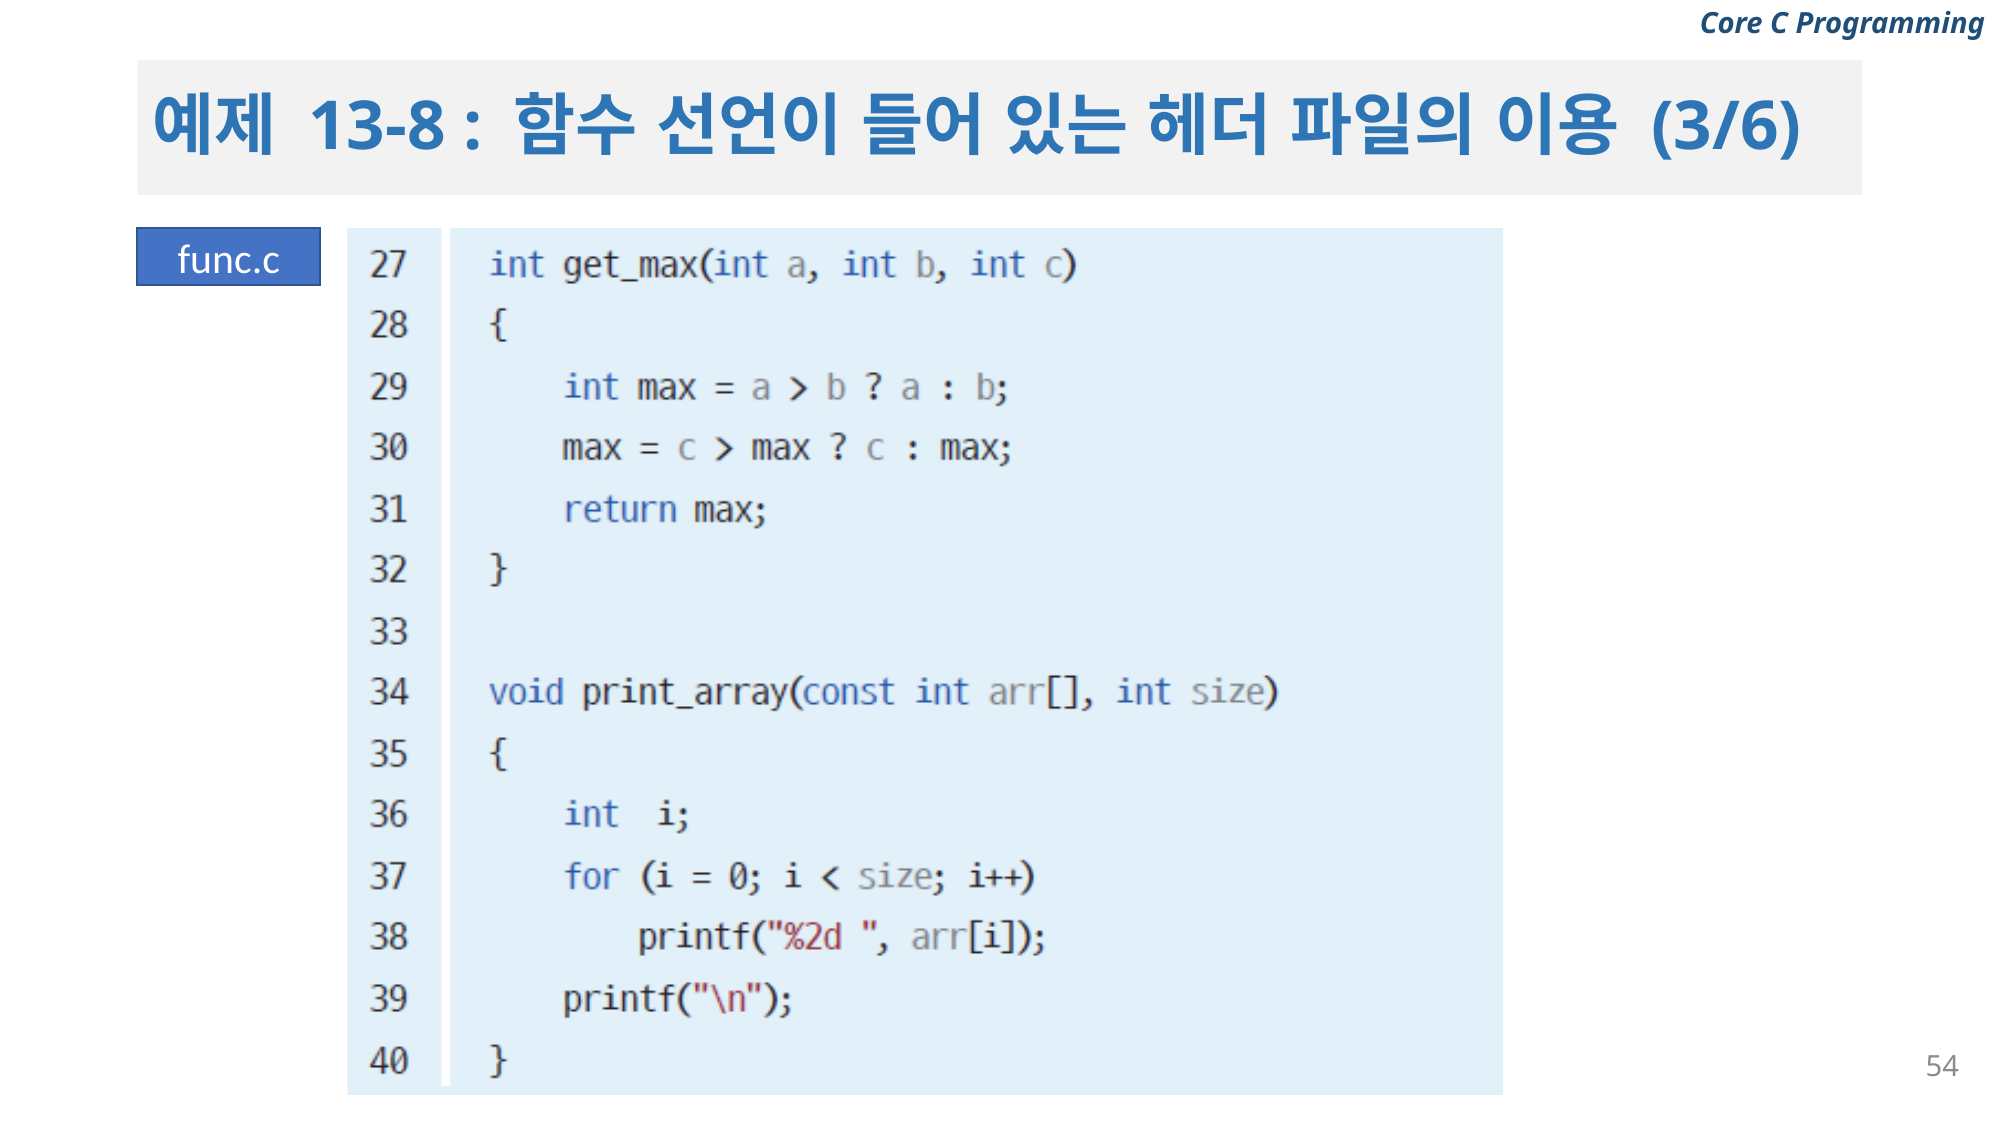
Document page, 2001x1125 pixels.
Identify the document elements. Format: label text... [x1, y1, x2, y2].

title 예제 13-8 : 함수 선언이 들어 있는 헤더 파일의 이용 (3/6) [137, 59, 1863, 195]
text_box func.c [136, 227, 321, 286]
slide_number 54 [1850, 1028, 1975, 1107]
picture [347, 228, 1504, 1095]
